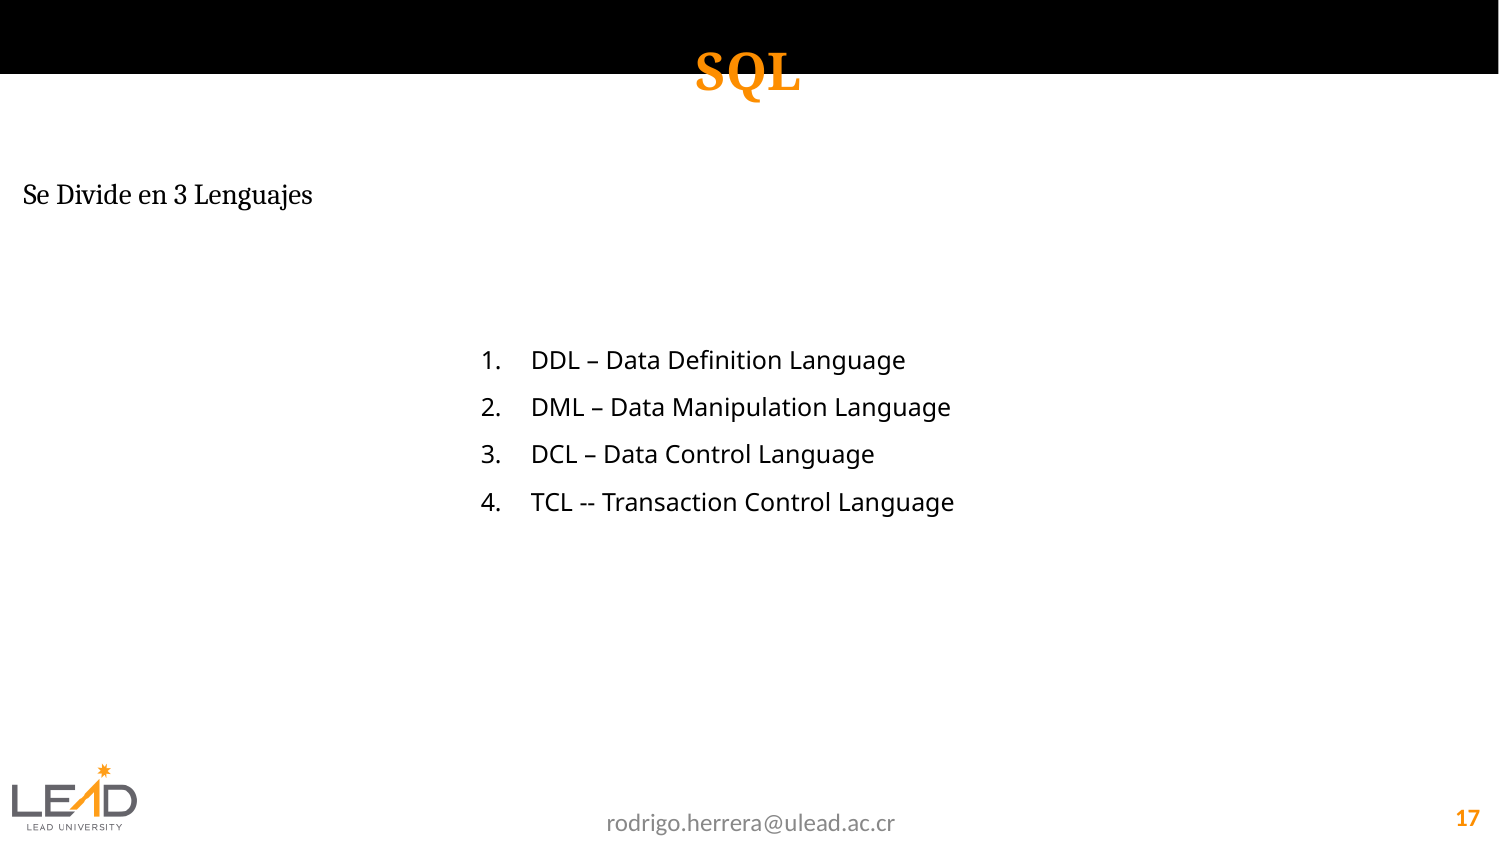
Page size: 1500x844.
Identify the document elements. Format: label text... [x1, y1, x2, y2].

footer rodrigo.herrera@ulead.ac.cr [513, 805, 989, 844]
text_box DDL – Data Definition Language DML – Data Manipulation Language DCL – Data Control Language TCL -- Transaction Control Language [384, 312, 1172, 805]
text_box SQL [0, 0, 1499, 74]
slide_number ‹#› [1387, 794, 1496, 840]
picture [1, 758, 147, 839]
text_box Se Divide en 3 Lenguajes [8, 160, 519, 253]
